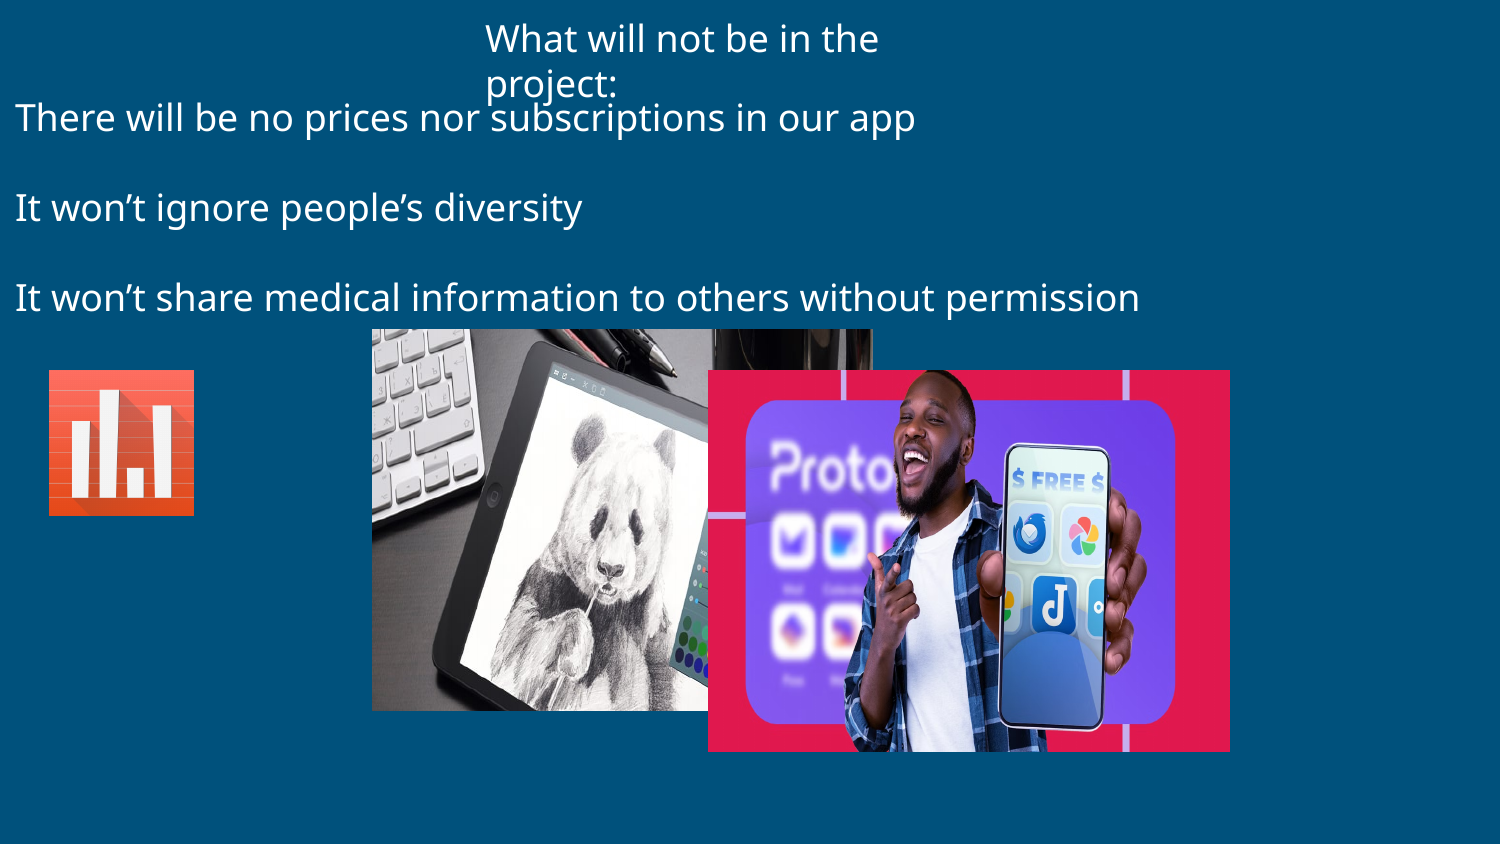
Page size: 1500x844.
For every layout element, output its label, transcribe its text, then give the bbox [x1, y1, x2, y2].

picture [50, 371, 193, 515]
picture [373, 330, 1229, 751]
text_box There will be no prices nor subscriptions in our app It won’t ignore people’s diversity It won’t share medical information to others without permission [0, 78, 1500, 844]
text_box What will not be in the project: [469, 0, 1030, 78]
